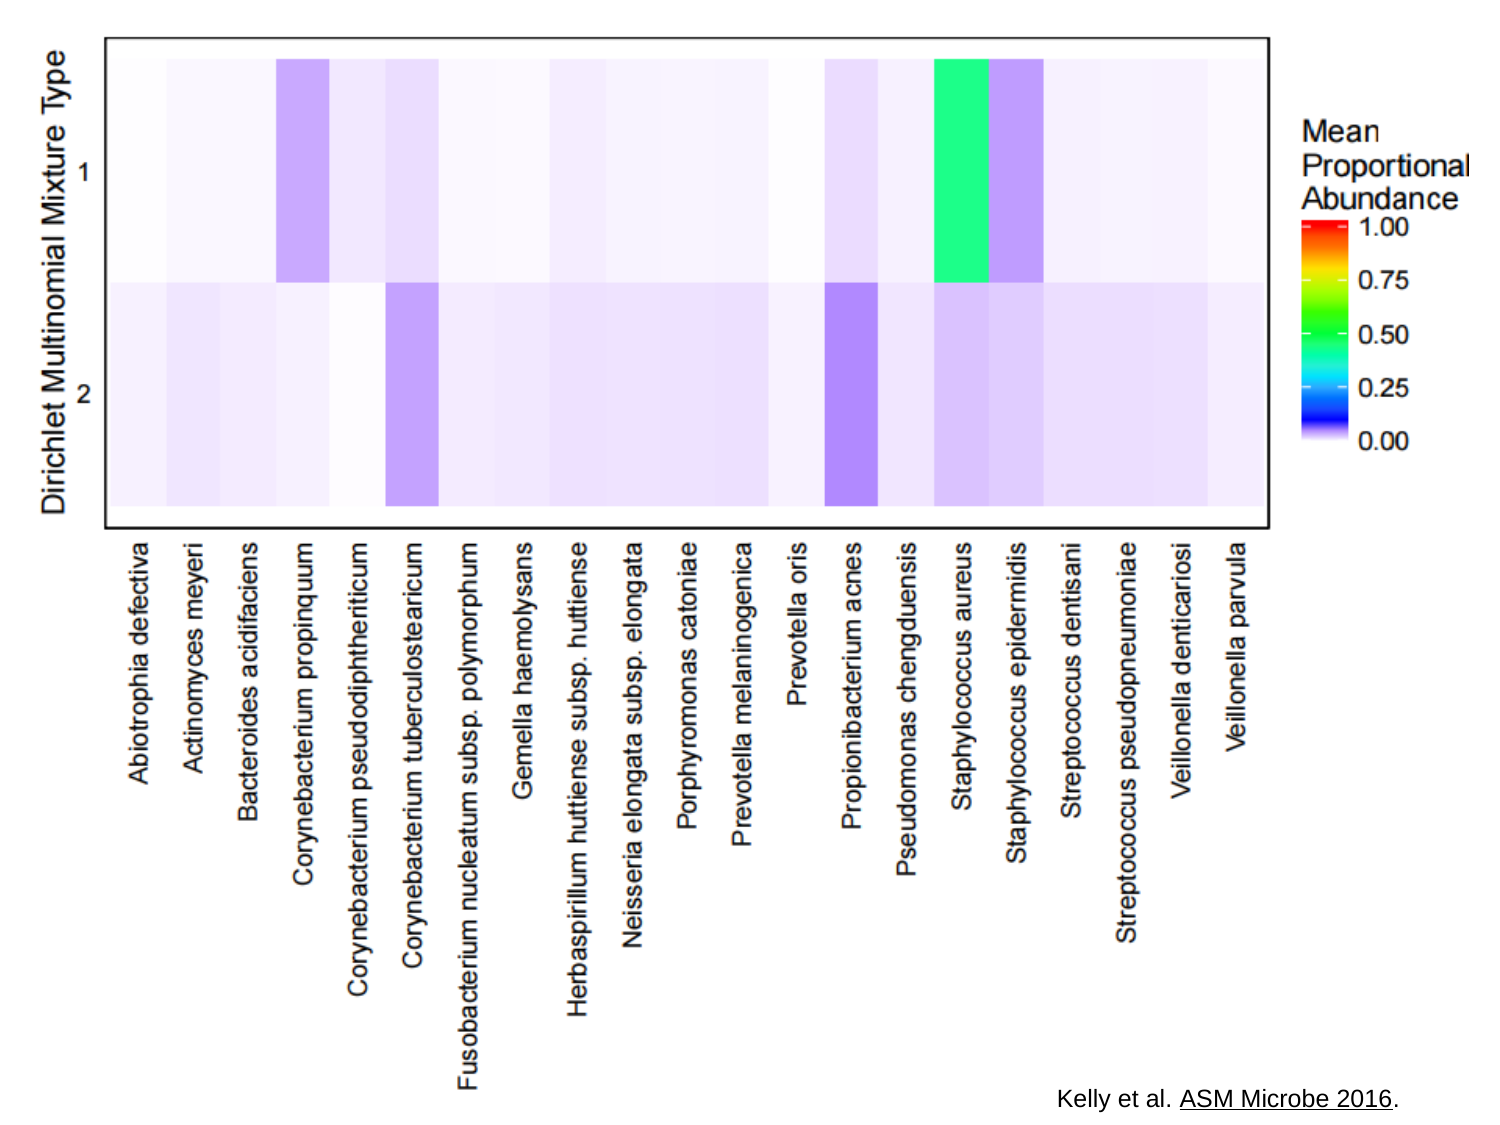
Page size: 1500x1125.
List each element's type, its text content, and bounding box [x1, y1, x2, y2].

text_box Kelly et al. ASM Microbe 2016. [923, 1103, 1415, 1125]
picture [30, 28, 1469, 1097]
